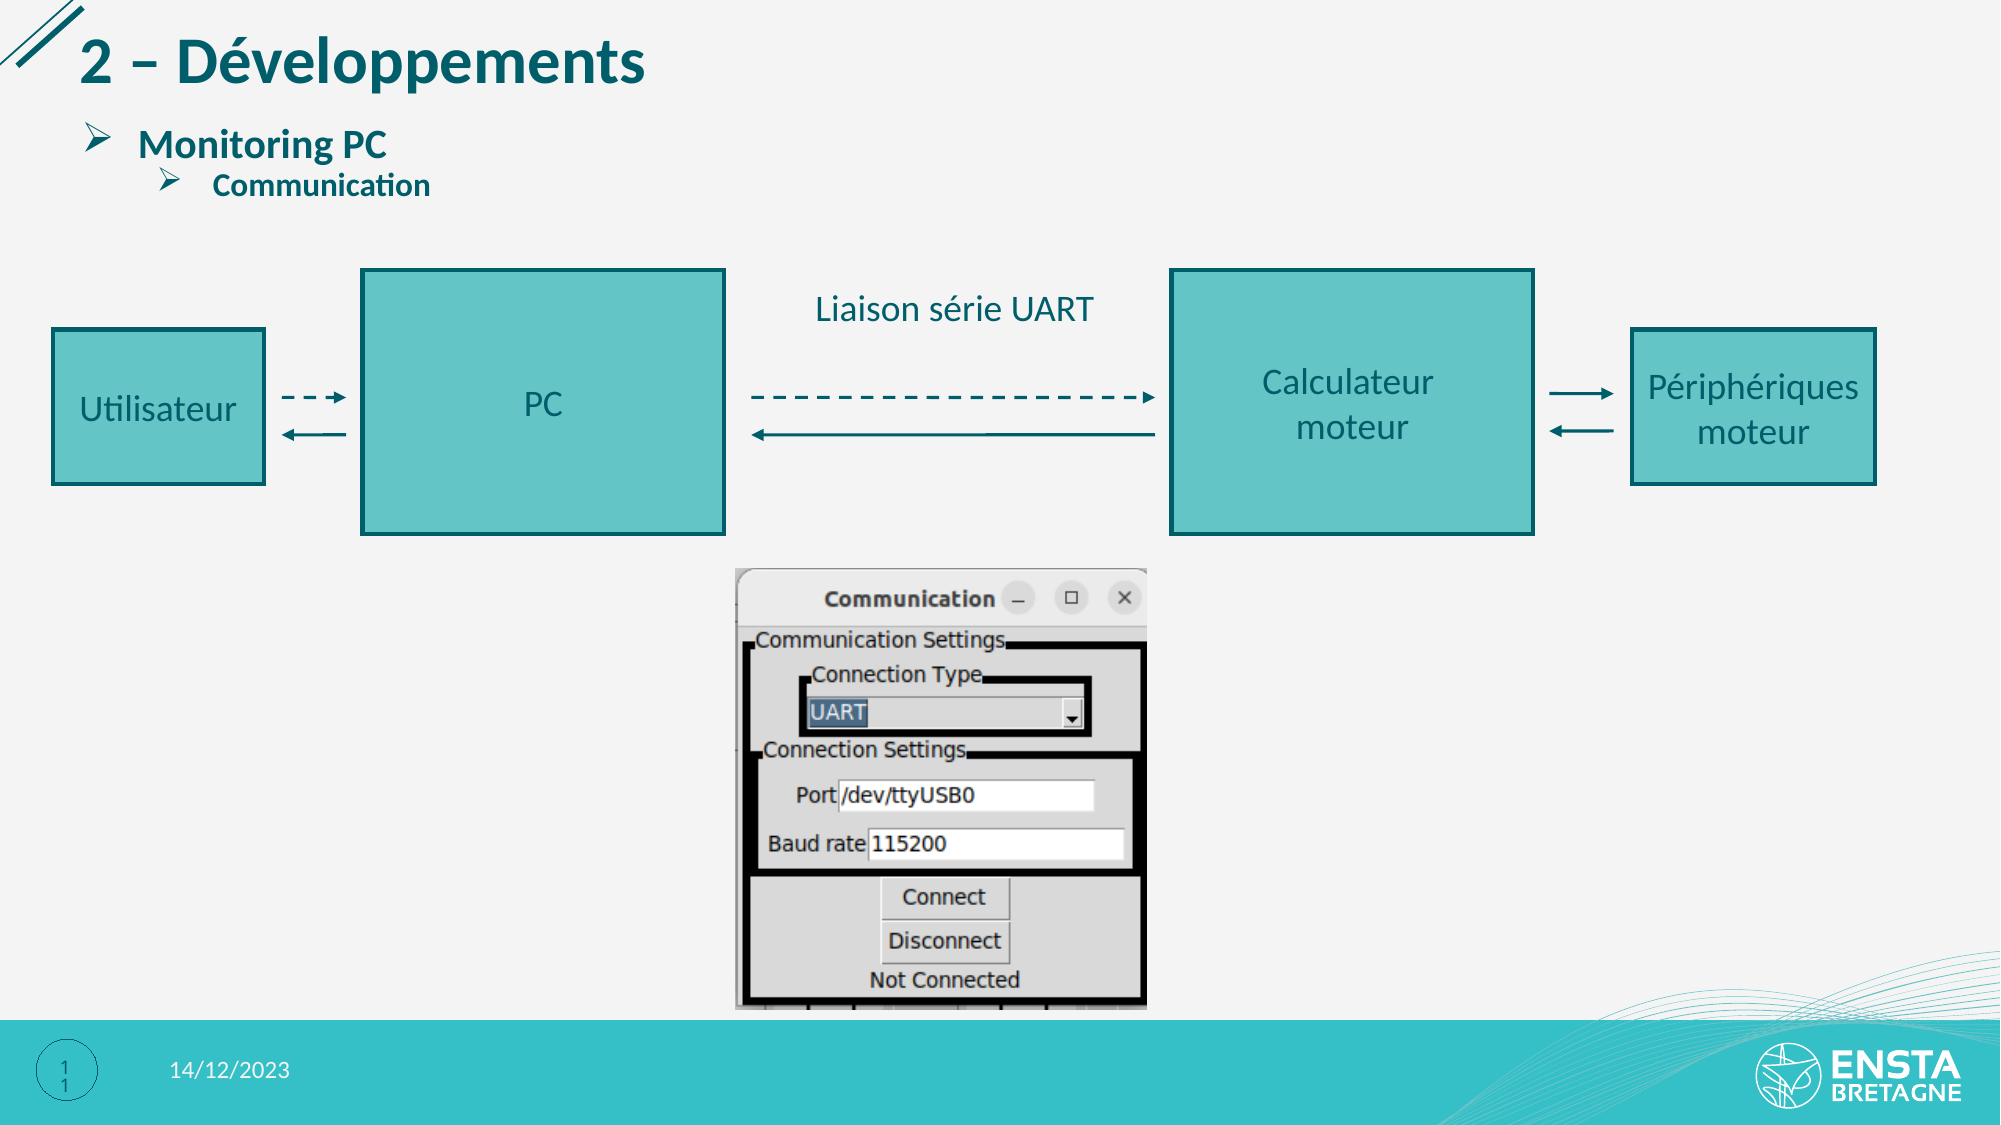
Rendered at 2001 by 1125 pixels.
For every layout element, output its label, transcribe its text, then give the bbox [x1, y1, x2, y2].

text_box Monitoring PC Communication [66, 115, 1087, 215]
text_box PC [360, 268, 726, 536]
text_box Liaison série UART [800, 276, 1110, 337]
text_box Périphériques moteur [1630, 327, 1877, 486]
text_box 11 [36, 1039, 98, 1101]
text_box [281, 391, 347, 404]
picture [735, 568, 1147, 1010]
text_box [751, 391, 1156, 404]
text_box Calculateur moteur [1169, 268, 1535, 536]
text_box [751, 428, 1156, 442]
title 2 – Développements [79, 26, 2000, 126]
text_box [1549, 424, 1614, 438]
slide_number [154, 1039, 311, 1099]
text_box [1549, 387, 1614, 400]
text_box [281, 428, 347, 442]
text_box Utilisateur [51, 327, 266, 486]
